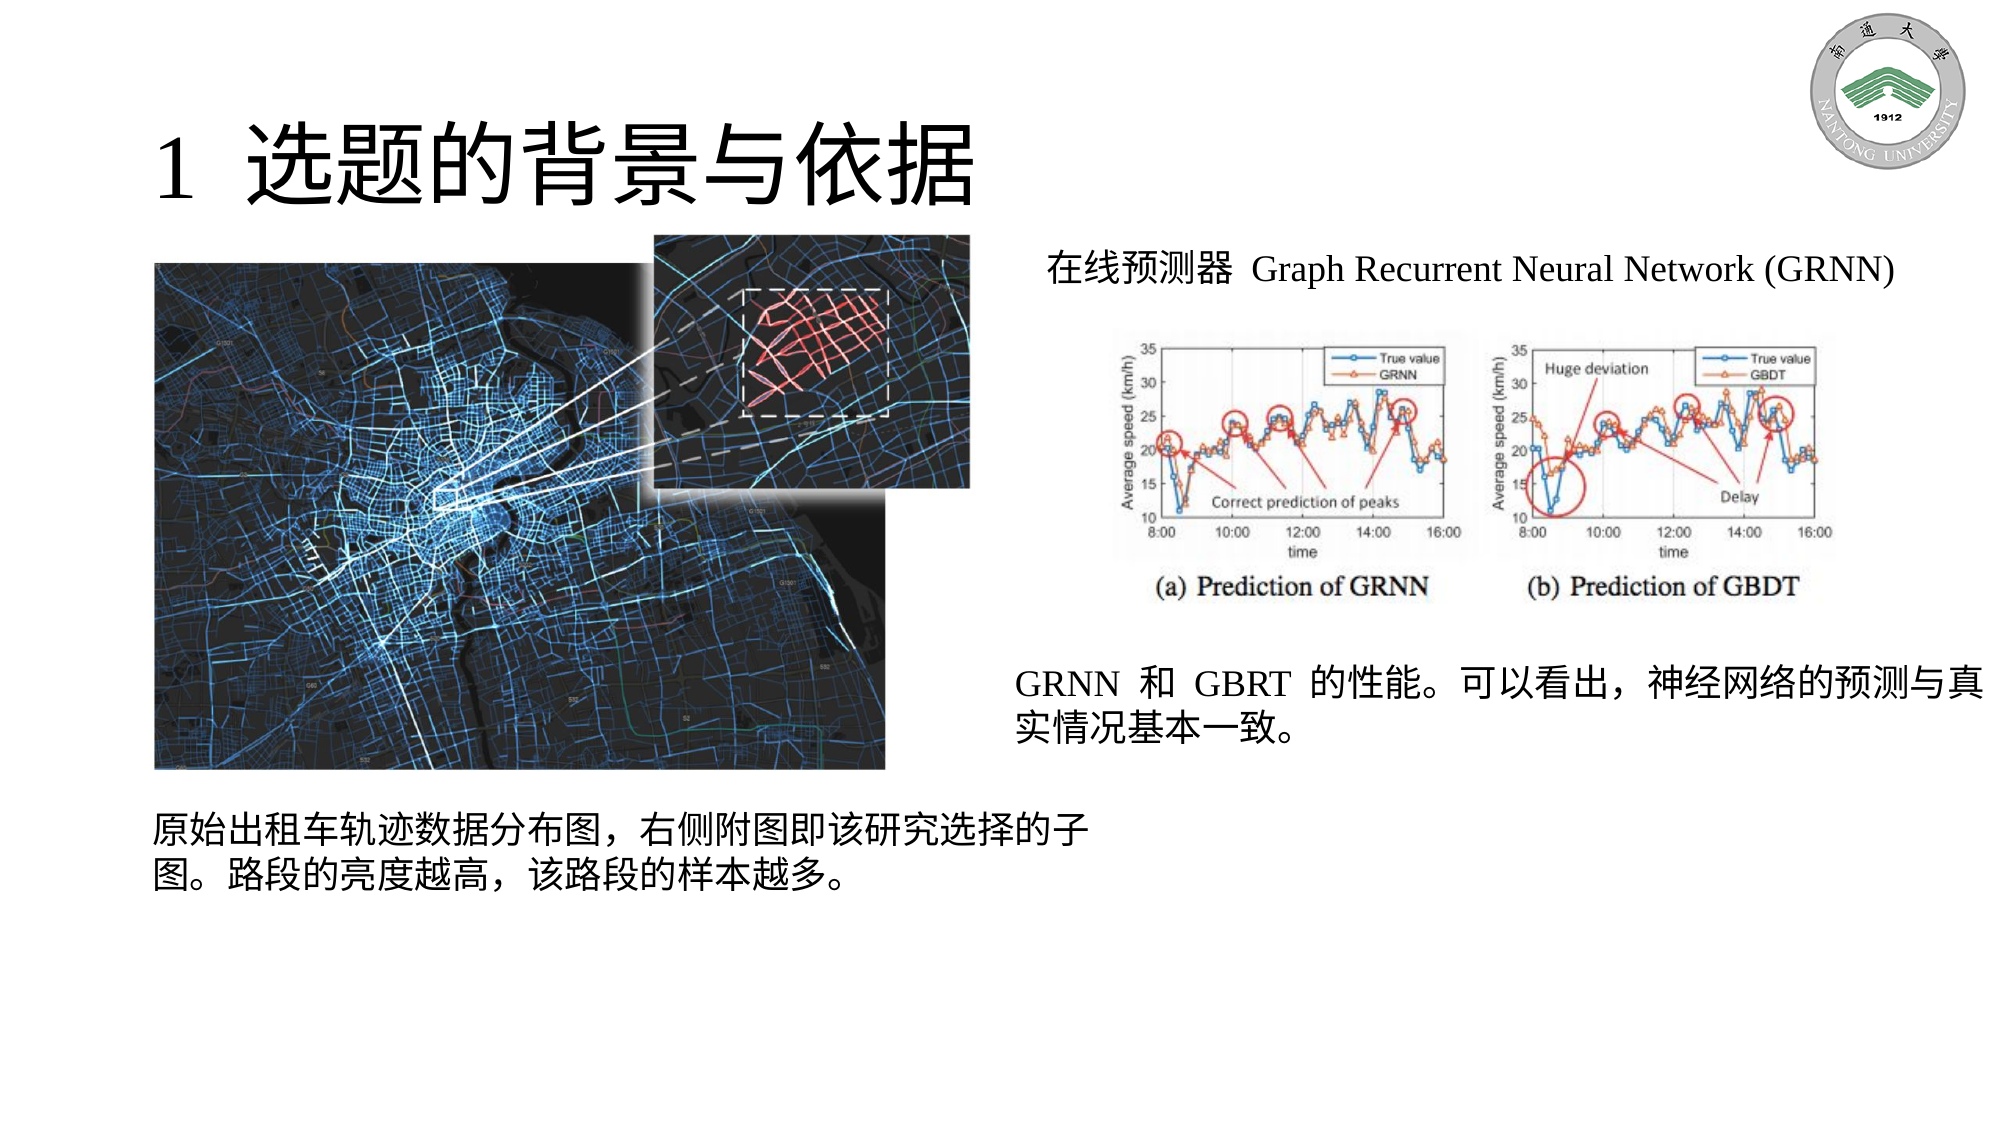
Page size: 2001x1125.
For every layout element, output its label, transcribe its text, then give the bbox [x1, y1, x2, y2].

picture [1797, 0, 1978, 181]
text_box 在线预测器 Graph Recurrent Neural Network (GRNN) [1031, 236, 1911, 297]
picture [1097, 328, 1839, 610]
title 1 选题的背景与依据 [137, 59, 1863, 278]
text_box 原始出租车轨迹数据分布图，右侧附图即该研究选择的子图。路段的亮度越高，该路段的样本越多。 [137, 799, 1138, 949]
text_box GRNN 和 GBRT 的性能。可以看出，神经网络的预测与真实情况基本一致。 [999, 651, 2000, 756]
picture [137, 220, 982, 780]
